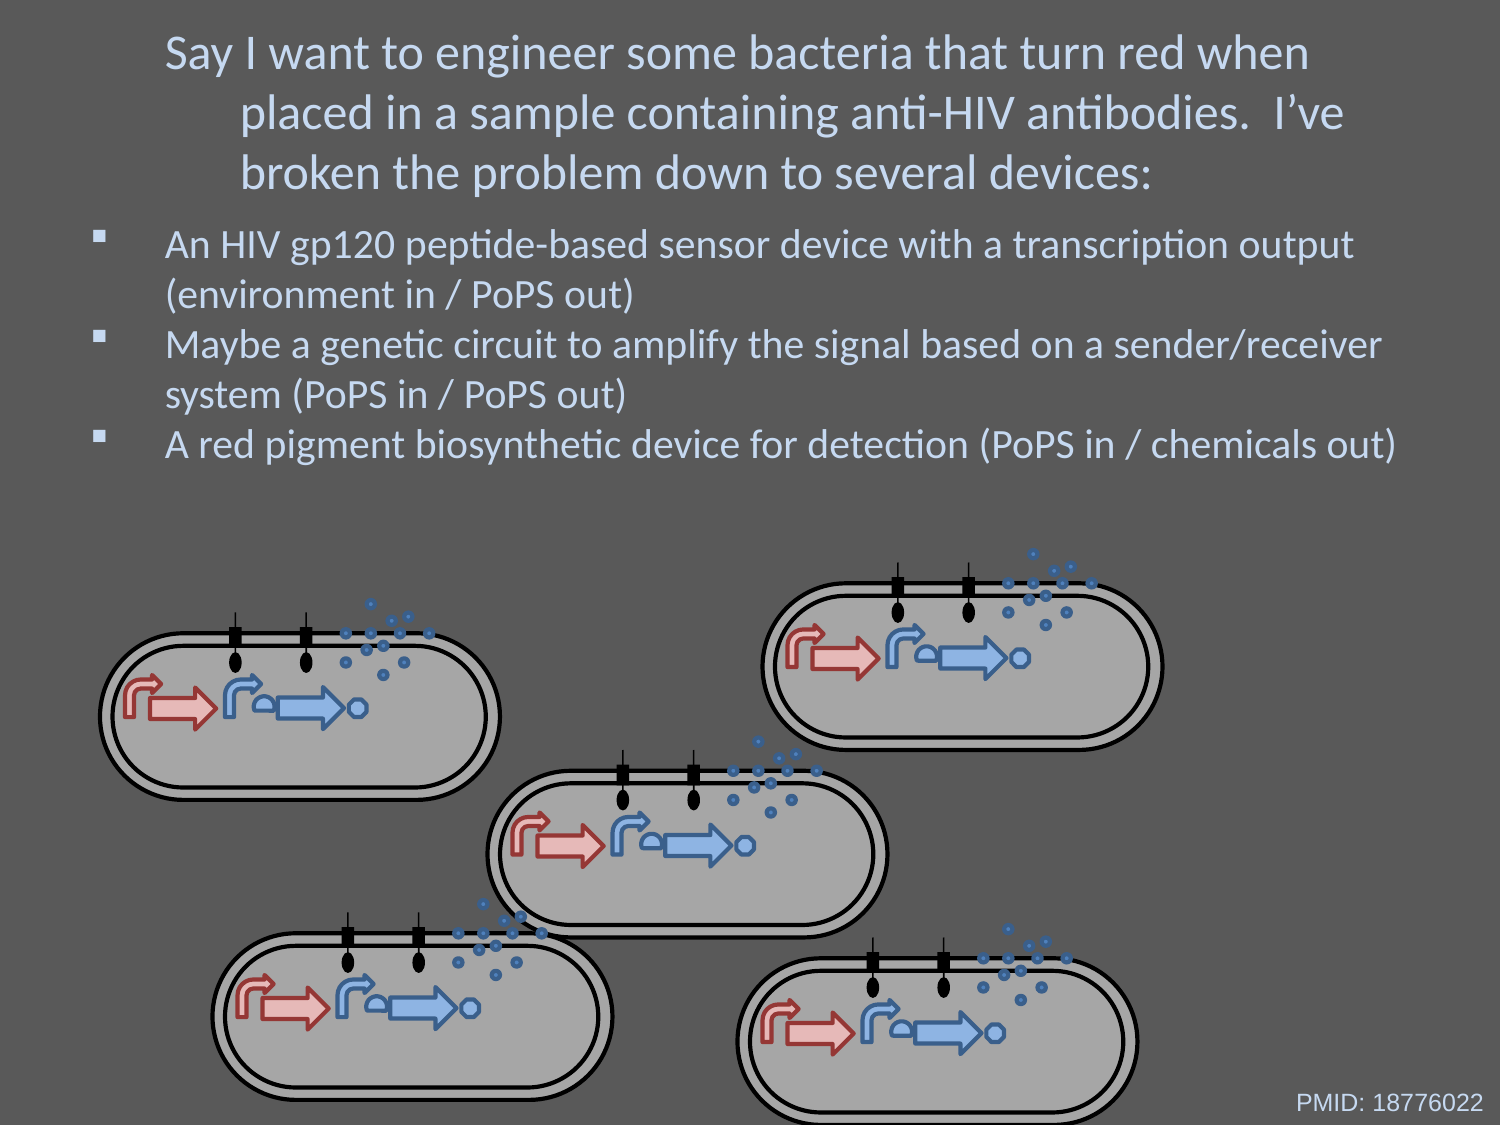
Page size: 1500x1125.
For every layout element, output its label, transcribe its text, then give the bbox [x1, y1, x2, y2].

text_box Say I want to engineer some bacteria that turn red when placed in a sample containing anti-HIV antibodies. I’ve broken the problem down to several devices: [150, 12, 1450, 208]
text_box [99, 599, 501, 801]
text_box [737, 924, 1138, 1125]
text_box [212, 899, 613, 1101]
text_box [487, 737, 888, 938]
text_box PMID: 18776022 [1281, 1079, 1500, 1125]
text_box An HIV gp120 peptide-based sensor device with a transcription output (environment in / PoPS out) Maybe a genetic circuit to amplify the signal based on a sender/receiver system (PoPS in / PoPS out) A red pigment biosynthetic device for detection (PoPS in / chemicals out) [75, 209, 1475, 475]
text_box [762, 549, 1163, 751]
